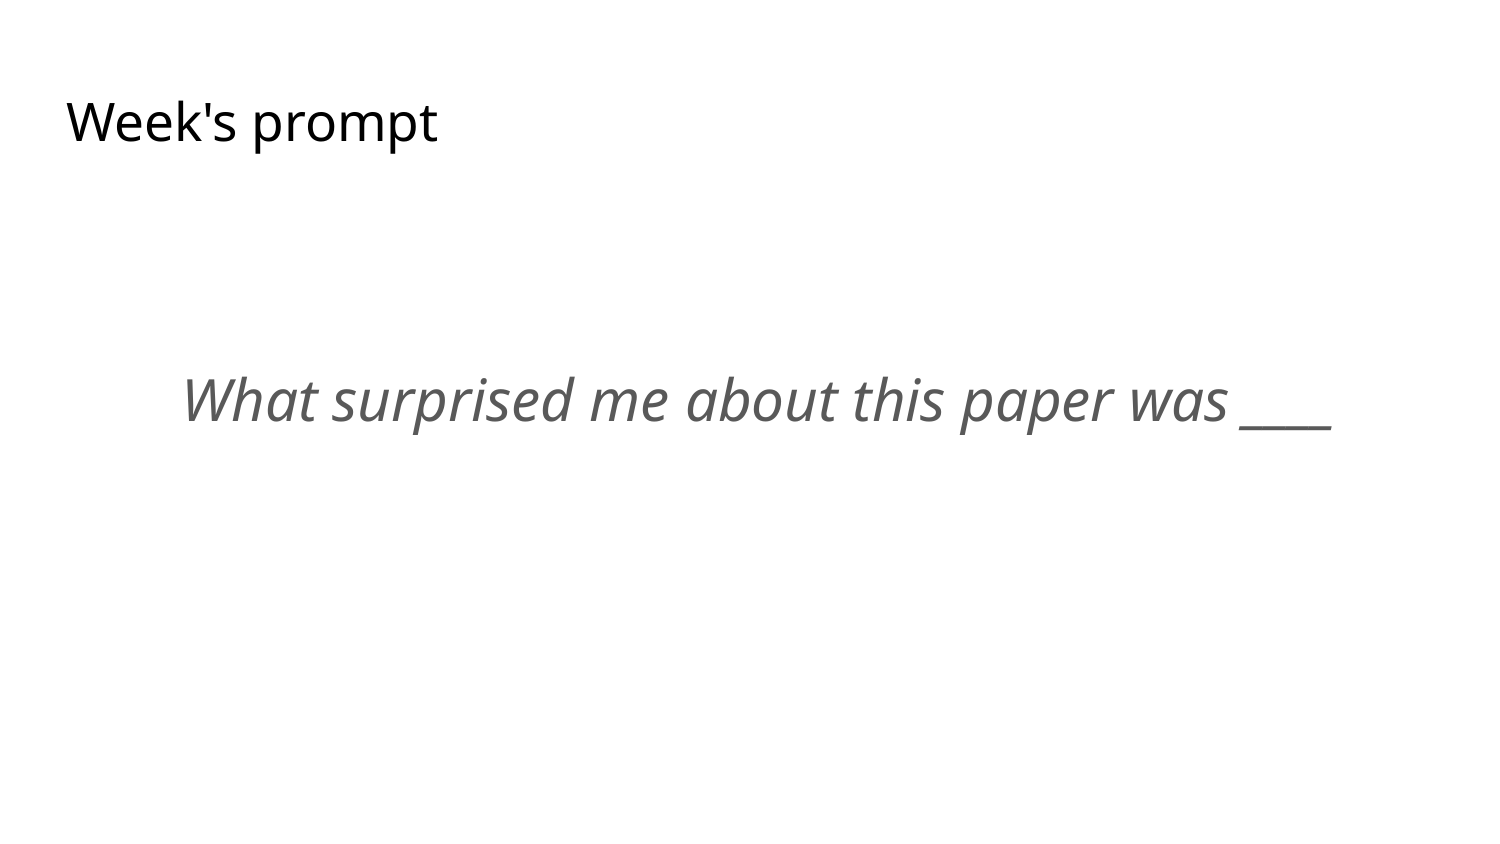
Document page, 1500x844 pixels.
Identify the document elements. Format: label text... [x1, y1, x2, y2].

list What surprised me about this paper was ____ [51, 189, 1449, 750]
title Week's prompt [51, 72, 1449, 167]
